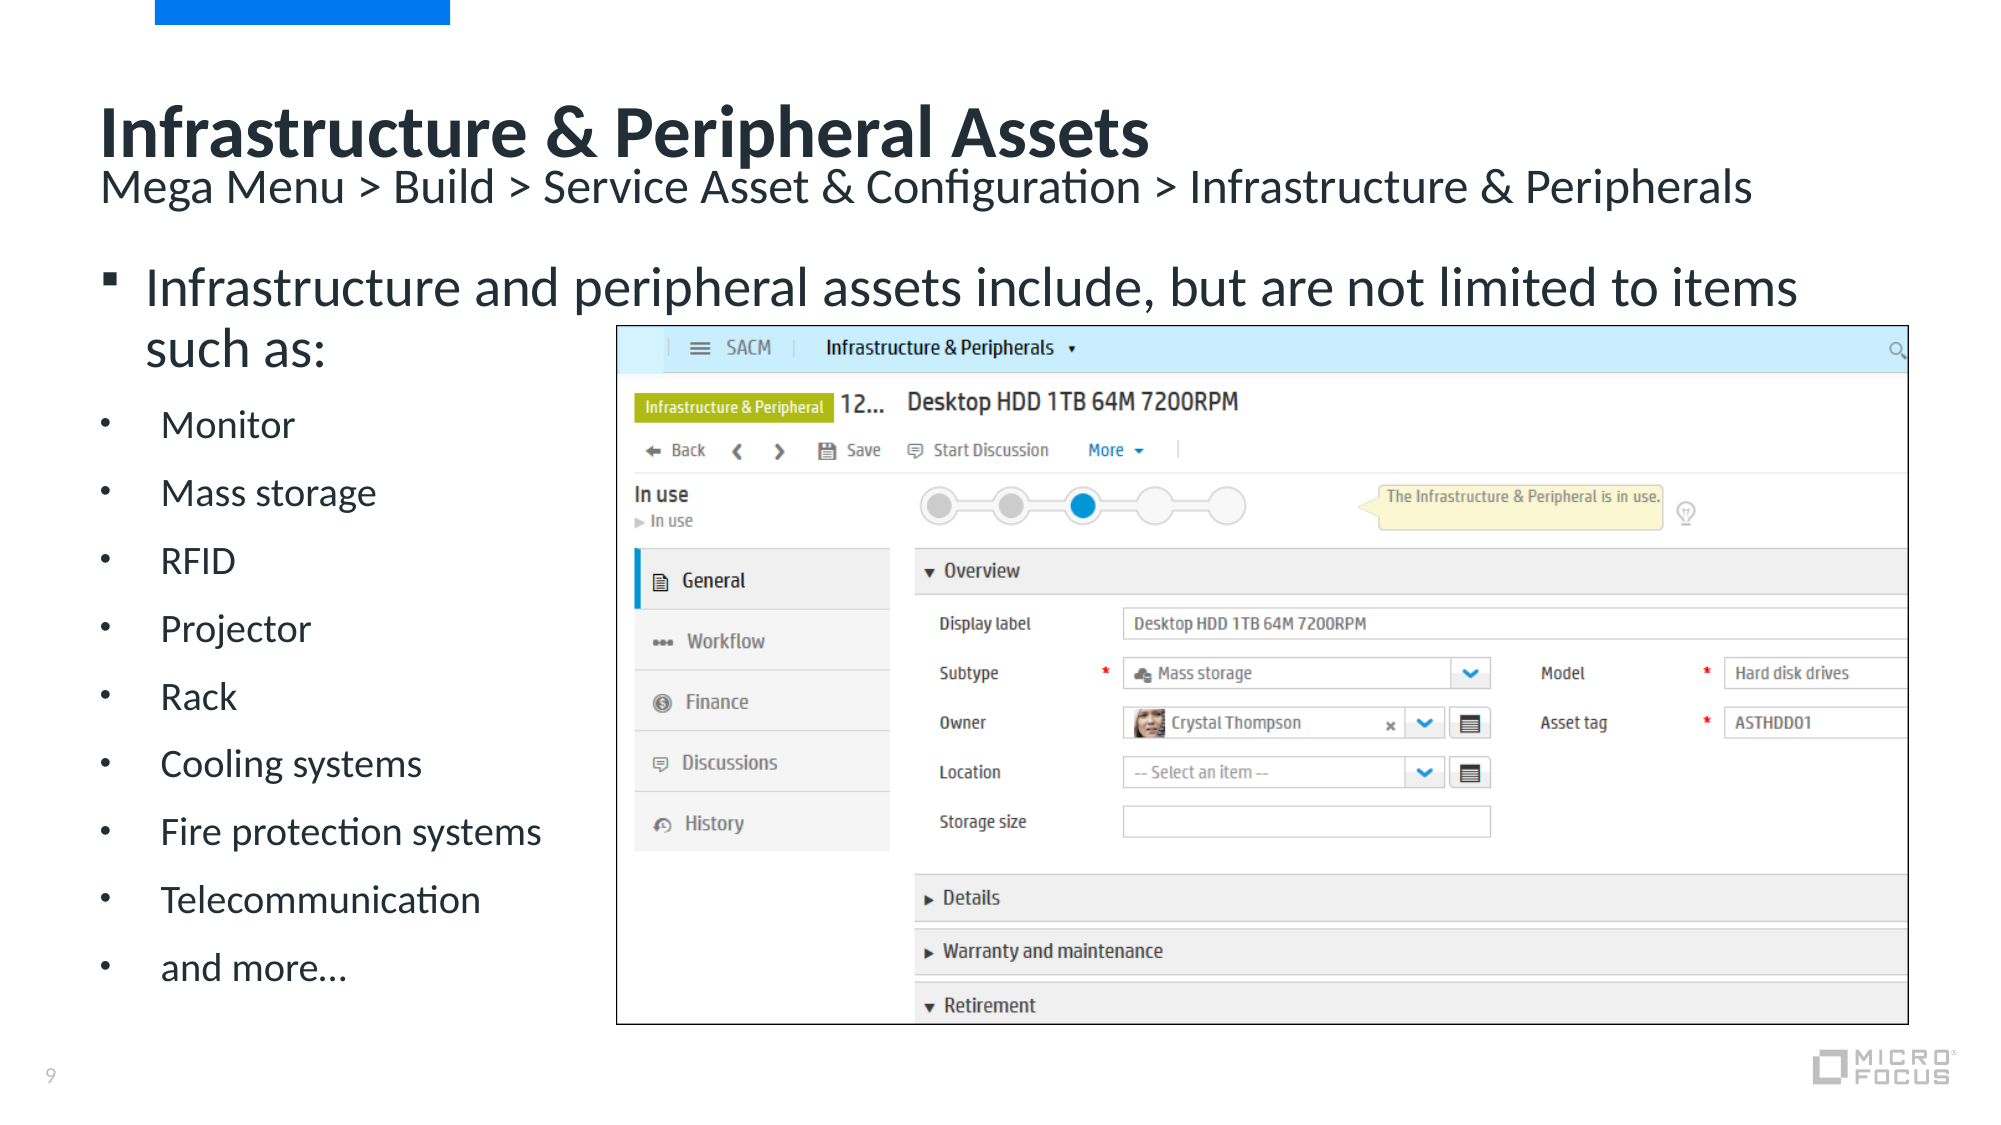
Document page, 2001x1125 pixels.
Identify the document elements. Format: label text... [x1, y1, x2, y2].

list Infrastructure and peripheral assets include, but are not limited to items such as: Monitor Mass storage RFID Projector Rack Cooling systems Fire protection systems Telecommunication and more… [99, 249, 1900, 1000]
slide_number 9 [30, 1051, 90, 1097]
picture [616, 325, 1909, 1025]
title Infrastructure & Peripheral Assets [99, 85, 1900, 153]
list Mega Menu > Build > Service Asset & Configuration > Infrastructure & Peripherals [99, 153, 1944, 225]
